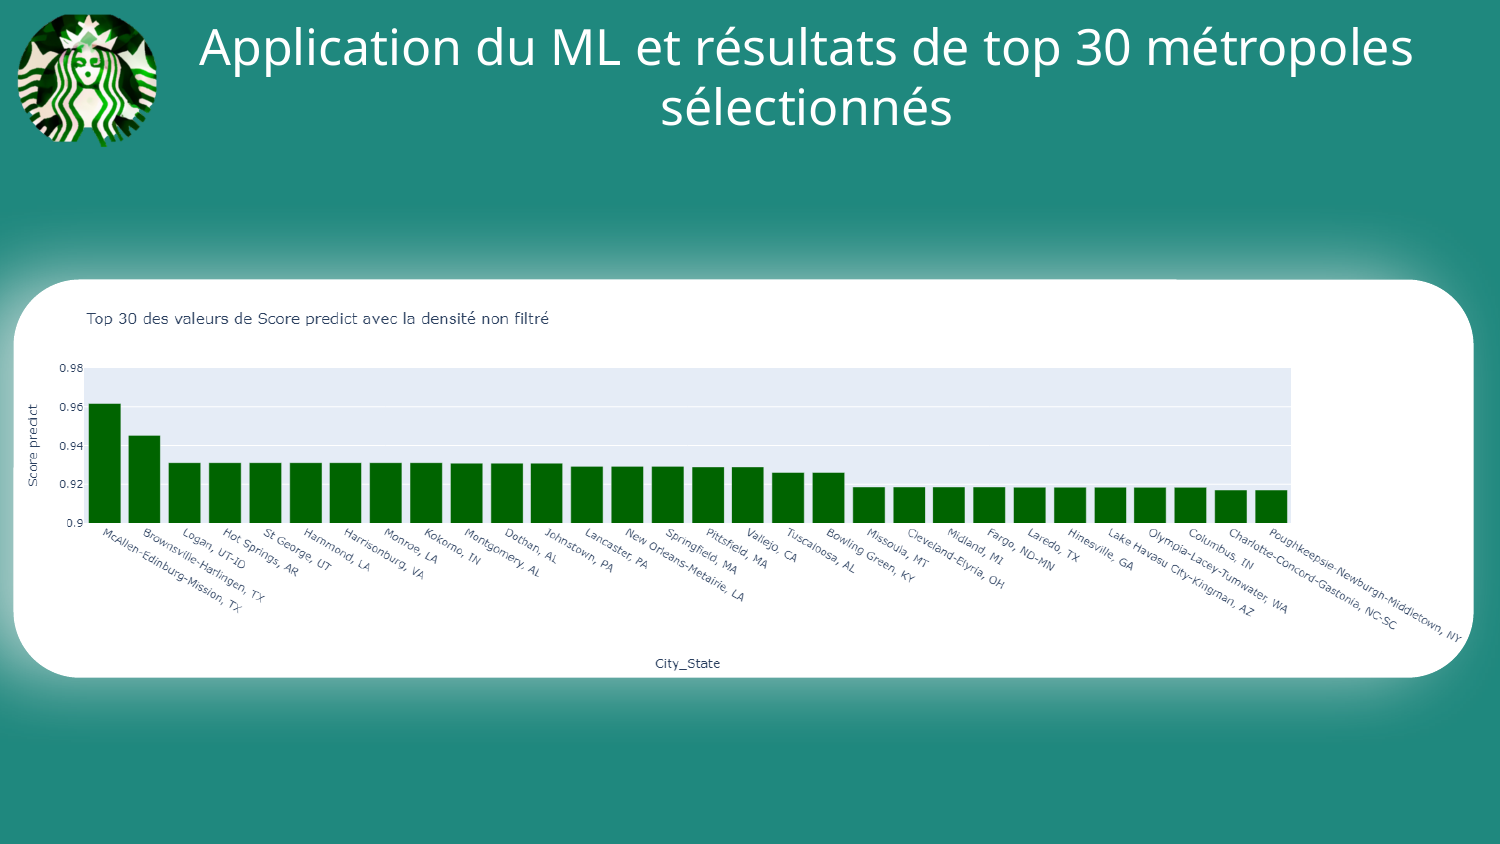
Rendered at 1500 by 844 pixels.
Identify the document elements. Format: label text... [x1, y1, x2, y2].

text_box Application du ML et résultats de top 30 métropoles sélectionnés [176, 0, 1447, 150]
picture [13, 279, 1474, 678]
picture [0, 0, 175, 158]
